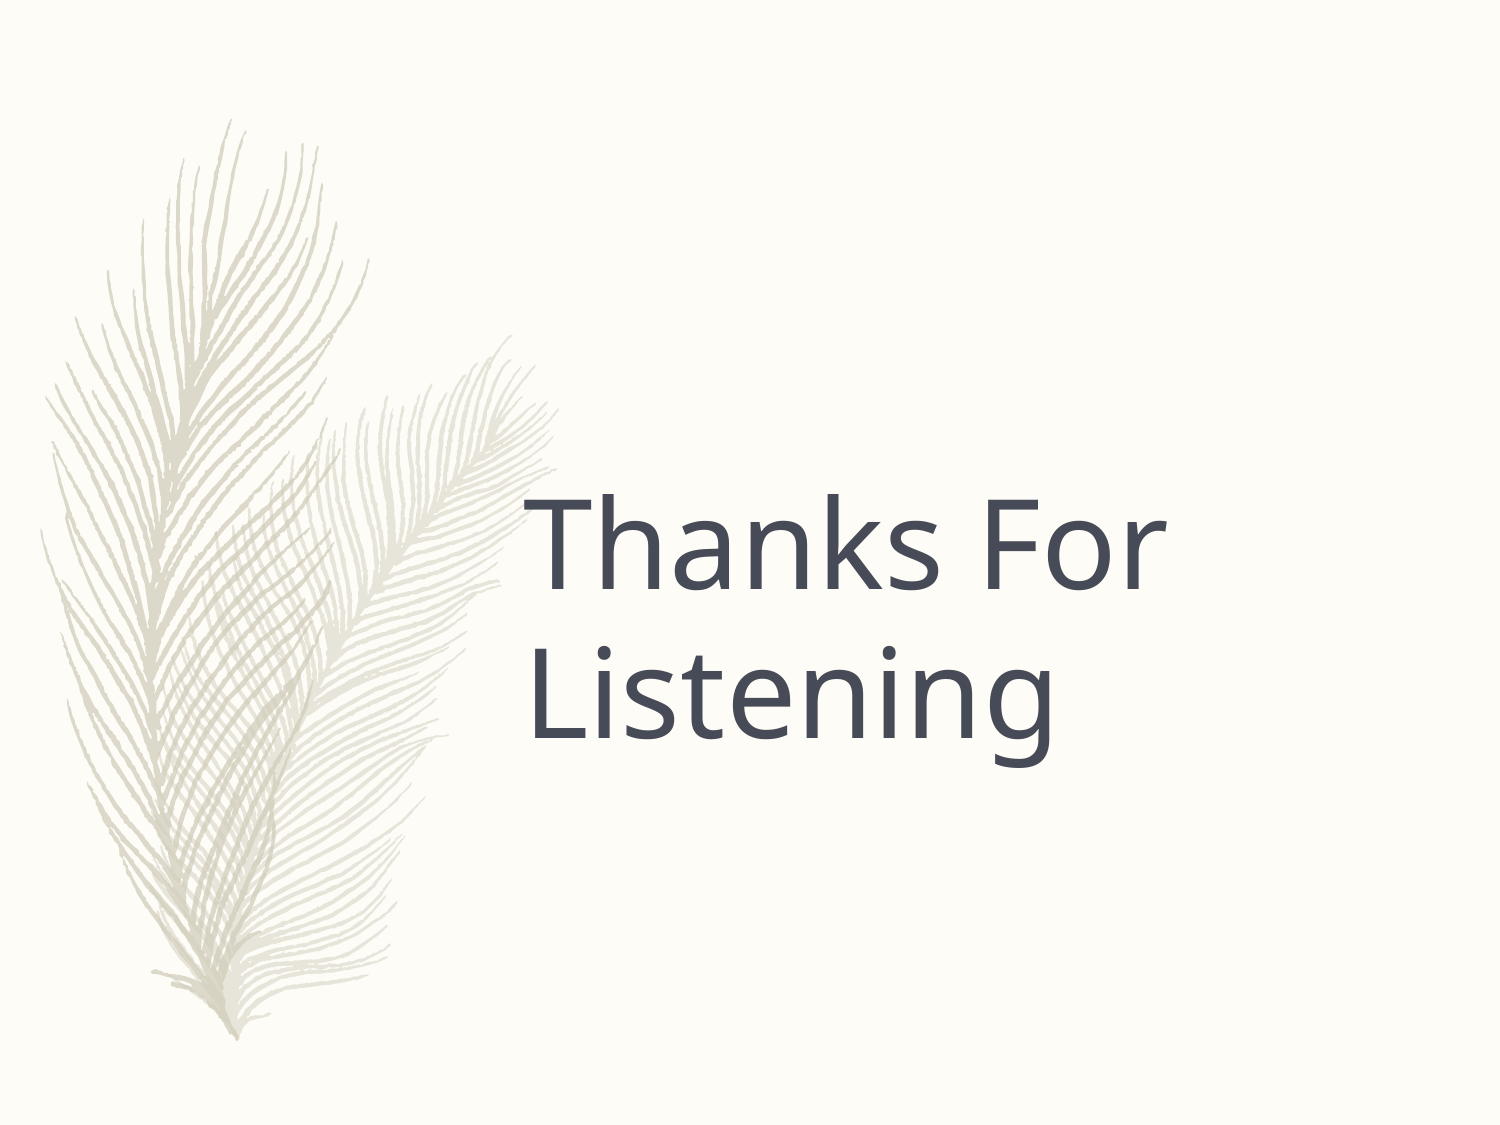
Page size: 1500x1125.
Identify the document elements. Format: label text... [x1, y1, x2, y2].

title Thanks For Listening [508, 463, 1418, 720]
